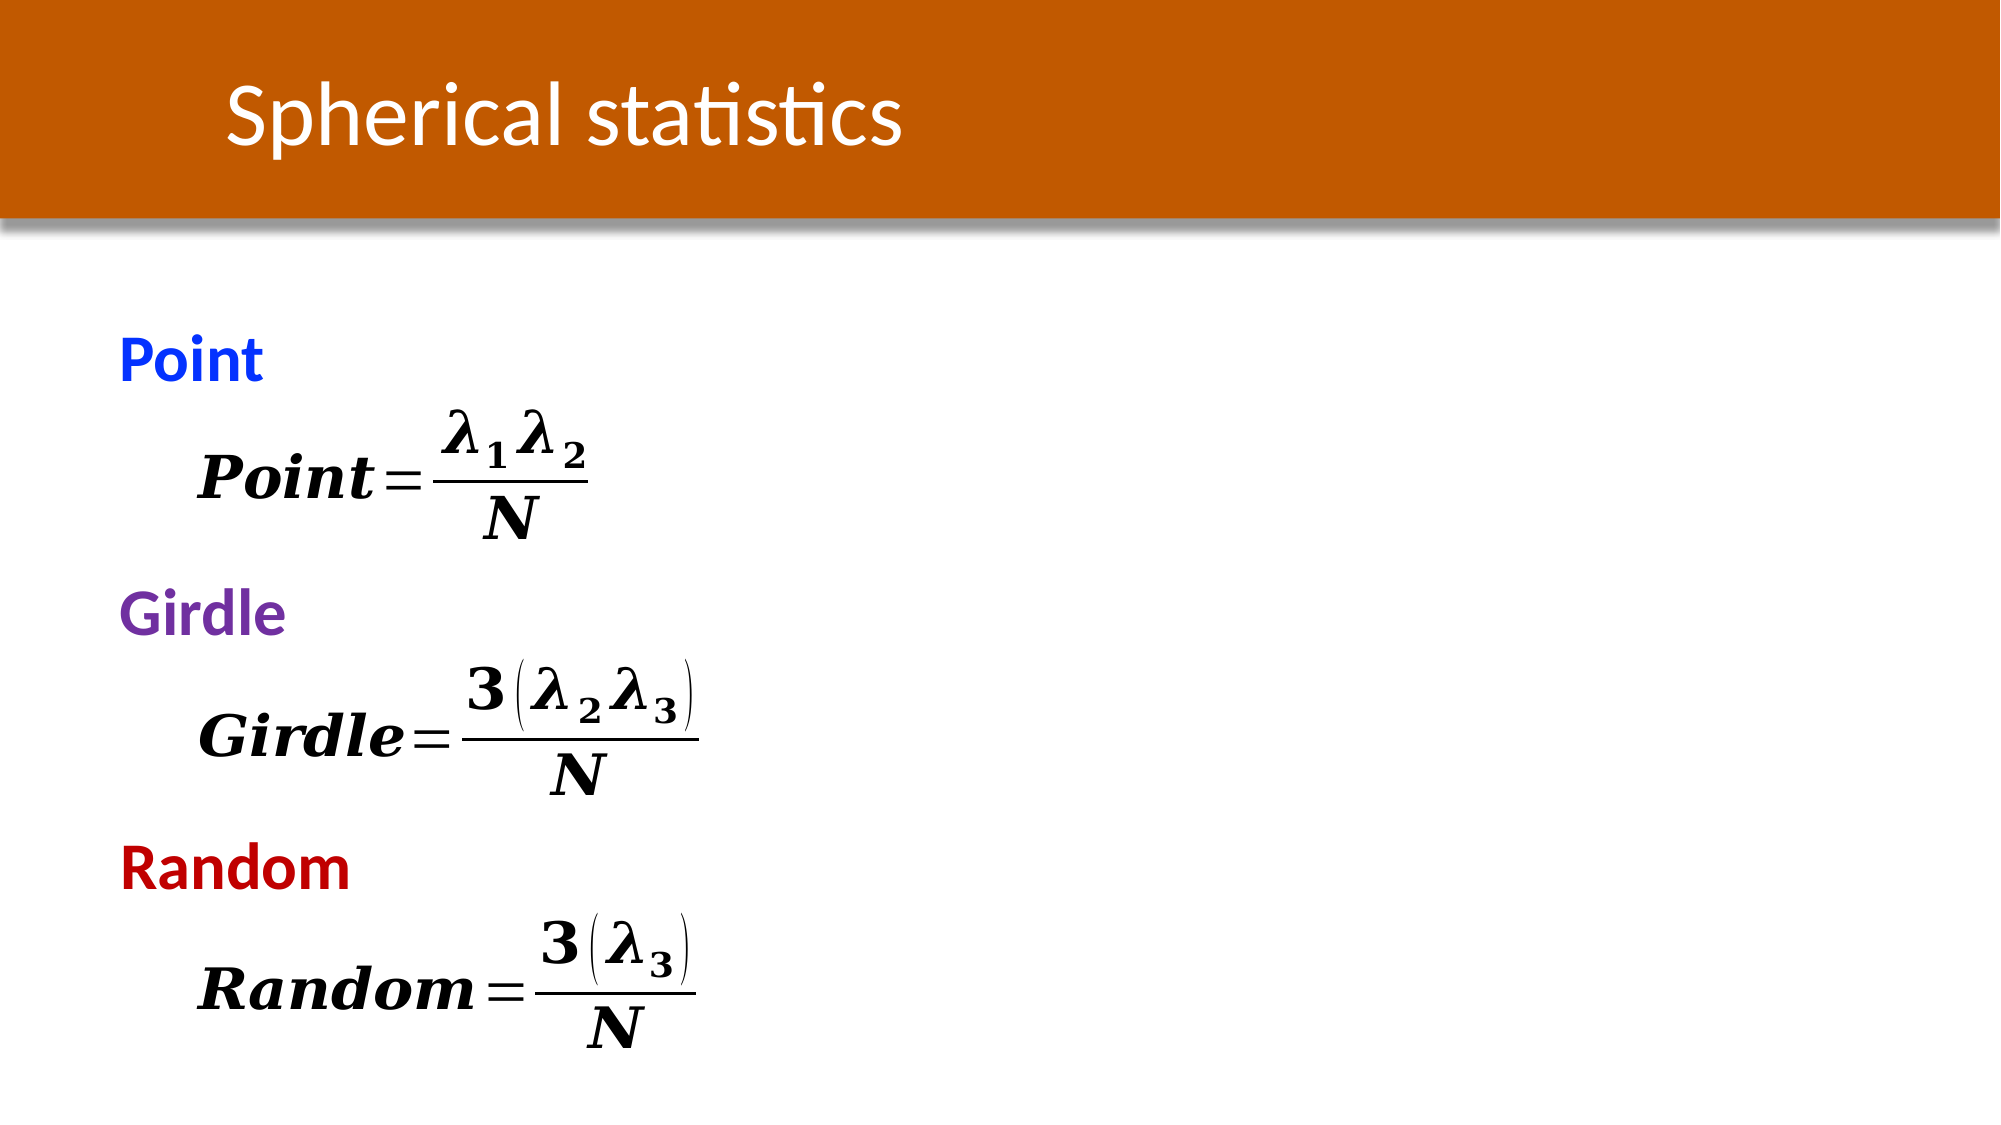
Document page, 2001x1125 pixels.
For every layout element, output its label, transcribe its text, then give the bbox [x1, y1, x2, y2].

text_box Girdle [105, 561, 303, 657]
text_box Spherical statistics [210, 17, 2000, 201]
text_box Random [105, 815, 368, 910]
text_box Point [104, 307, 280, 403]
text_box [0, 0, 2000, 219]
